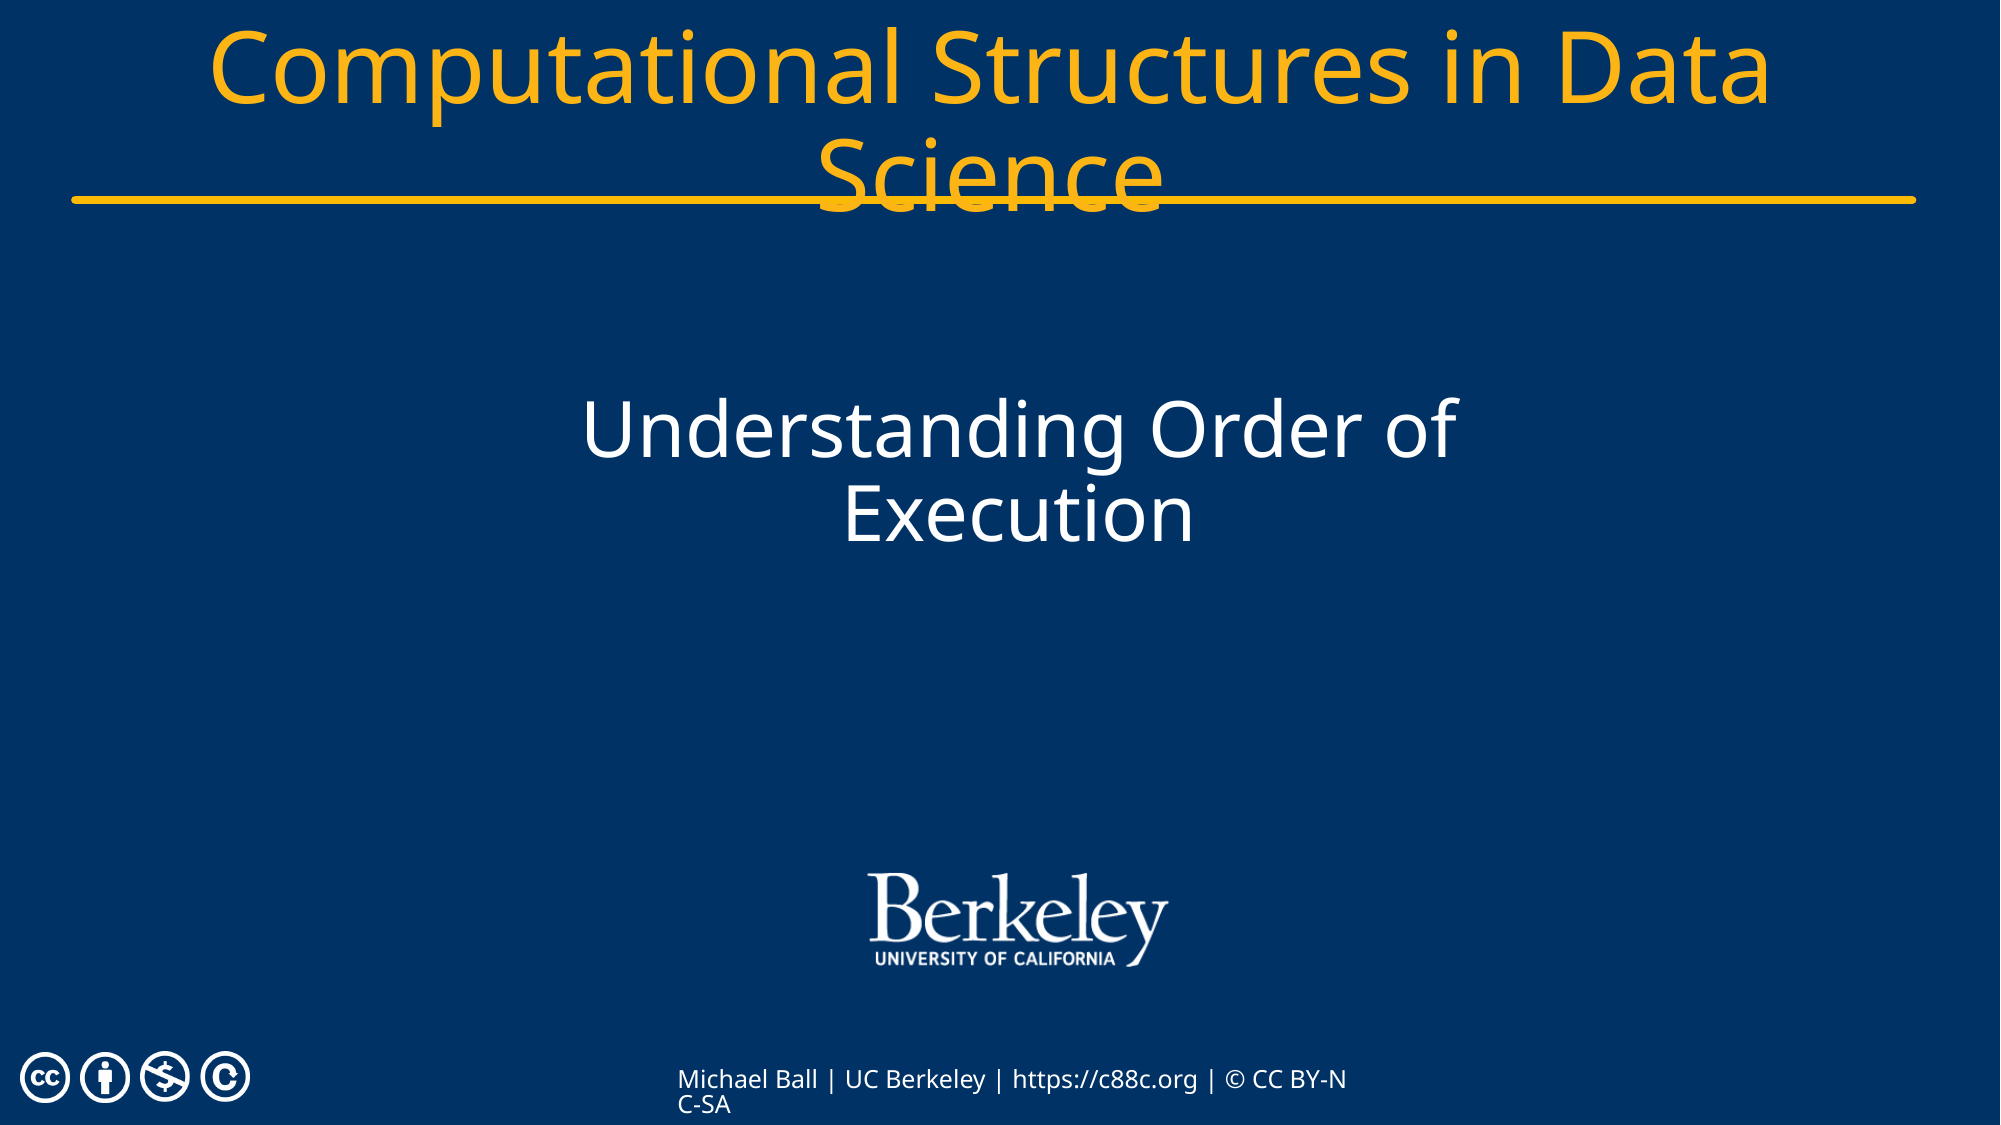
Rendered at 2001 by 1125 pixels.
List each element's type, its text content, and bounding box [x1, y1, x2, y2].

picture [854, 854, 1184, 987]
picture [80, 1052, 130, 1103]
footer Michael Ball | UC Berkeley | https://c88c.org | © CC BY-NC-SA [662, 1059, 1376, 1102]
title Understanding Order of Execution [323, 351, 1715, 596]
picture [20, 1052, 70, 1103]
picture [140, 1051, 190, 1102]
